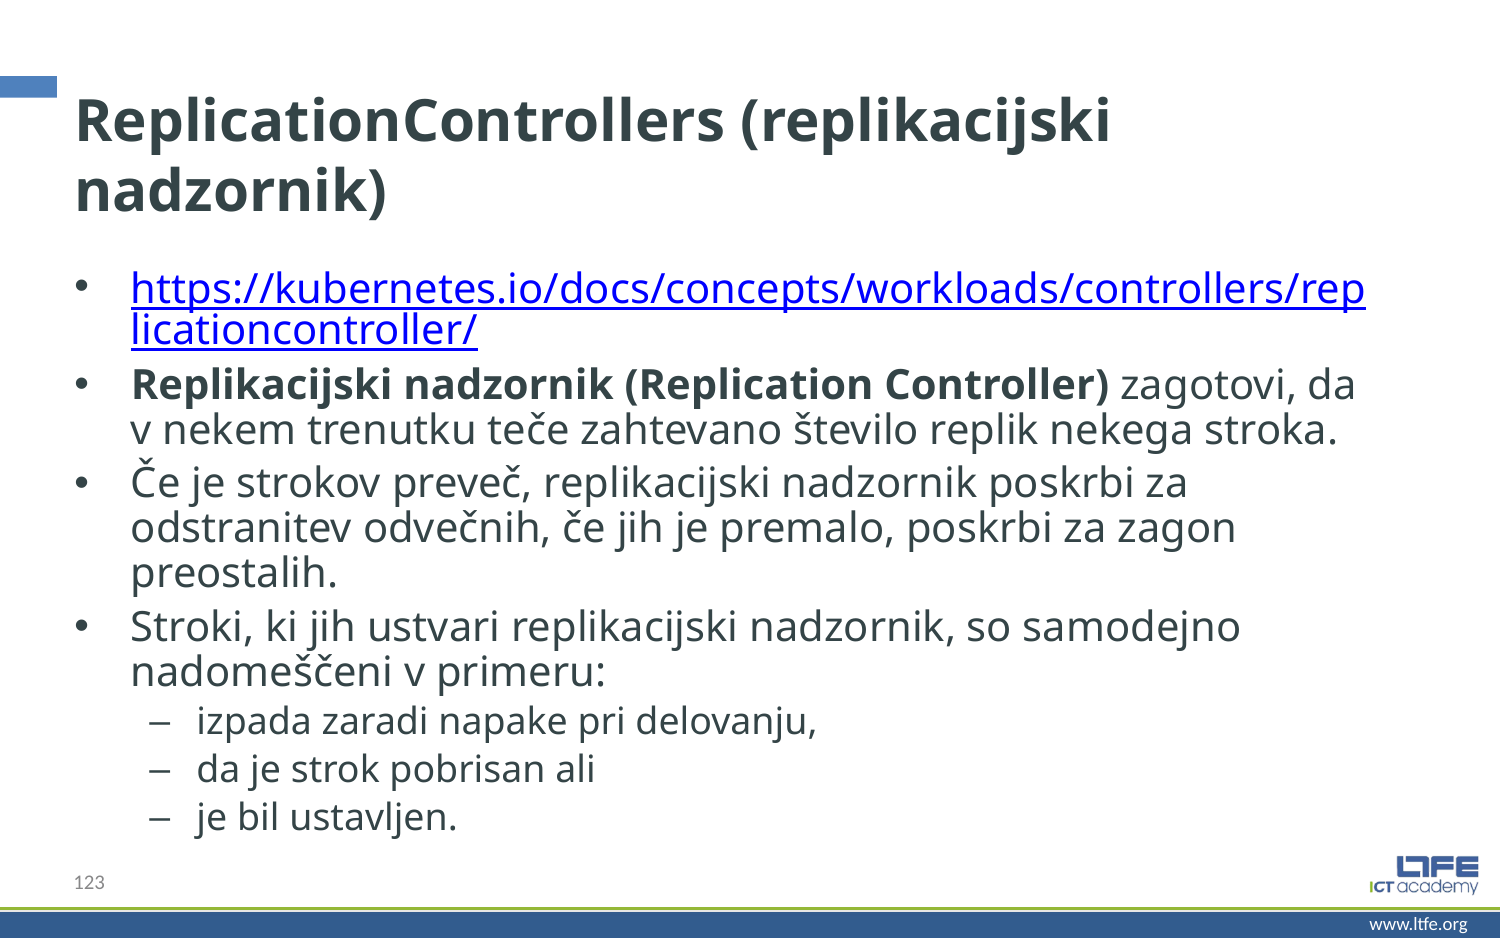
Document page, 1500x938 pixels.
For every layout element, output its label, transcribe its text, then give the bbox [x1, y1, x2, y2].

picture [0, 0, 1500, 938]
slide_number 123 [58, 856, 199, 907]
title ReplicationControllers (replikacijski nadzornik) [59, 75, 1410, 179]
list https://kubernetes.io/docs/concepts/workloads/controllers/replicationcontroller/ Replikacijski nadzornik (Replication Controller) zagotovi, da v nekem trenutku teče zahtevano število replik nekega stroka. Če je strokov preveč, replikacijski nadzornik poskrbi za odstranitev odvečnih, če jih je premalo, poskrbi za zagon preostalih. Stroki, ki jih ustvari replikacijski nadzornik, so samodejno nadomeščeni v primeru: izpada zaradi napake pri delovanju, da je strok pobrisan ali je bil ustavljen. [59, 255, 1392, 831]
